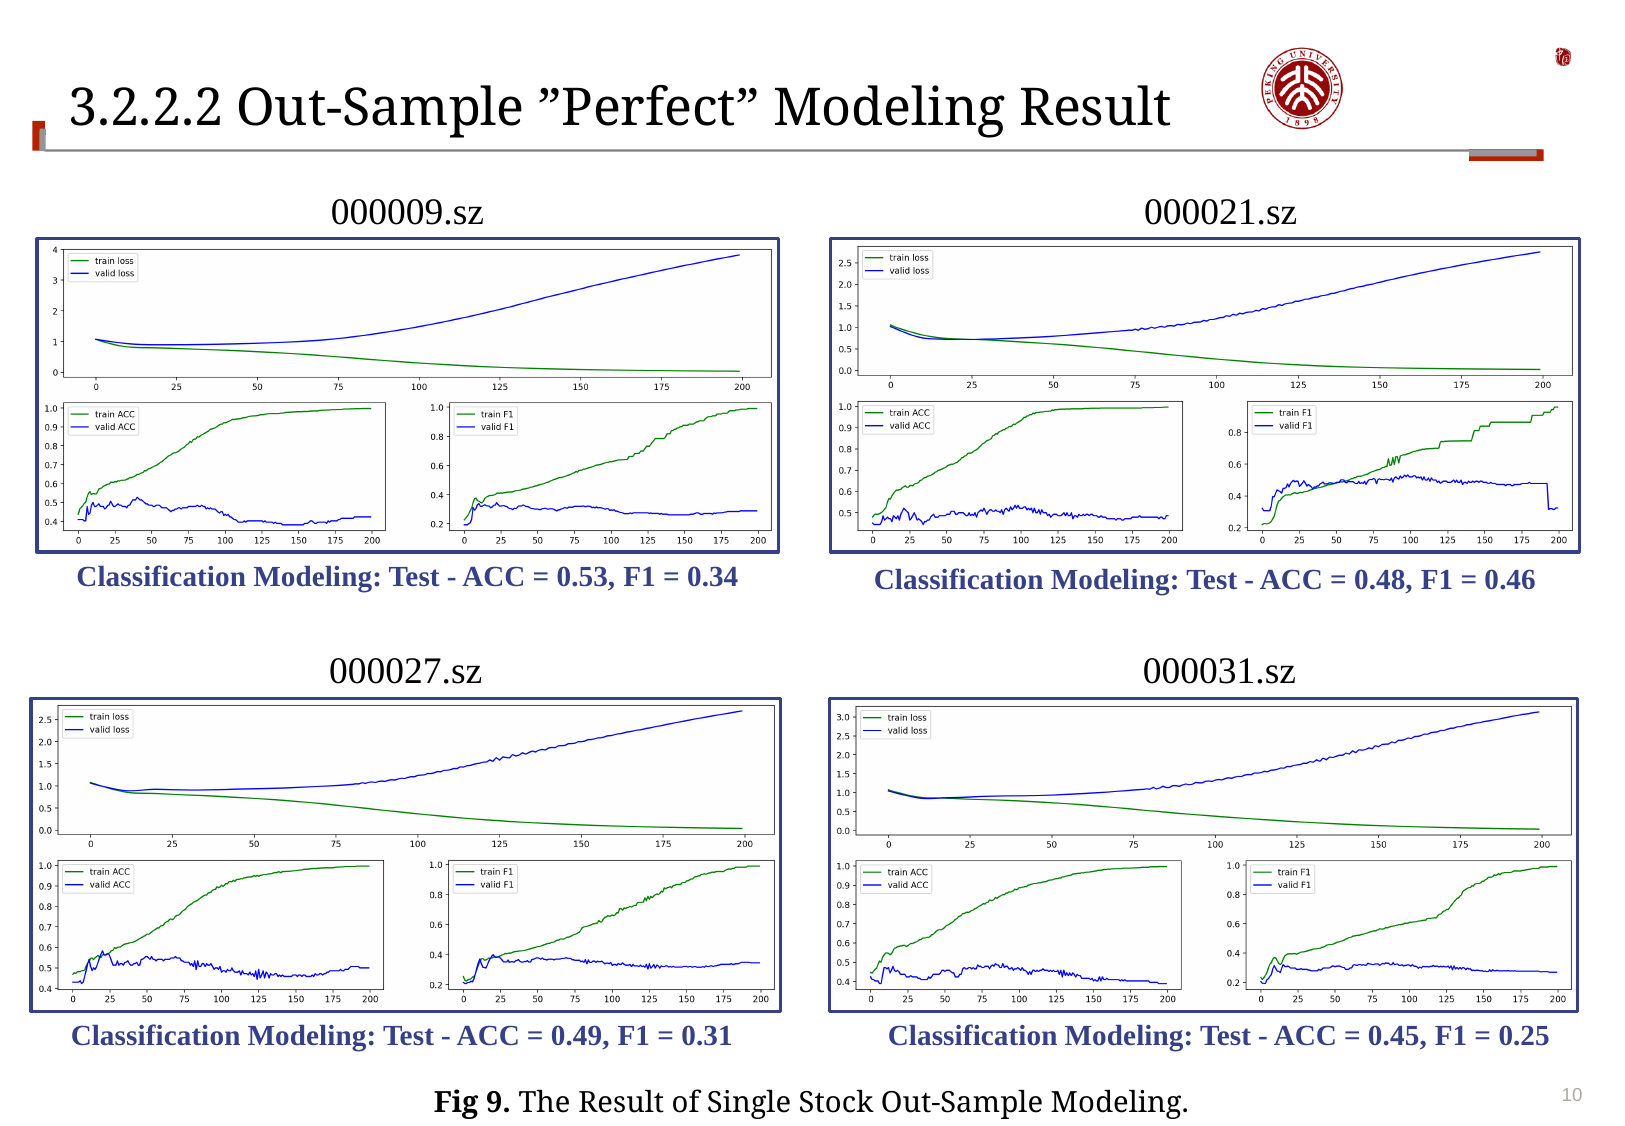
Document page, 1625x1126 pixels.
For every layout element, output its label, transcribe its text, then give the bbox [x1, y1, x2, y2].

title 3.2.2.2 Out-Sample ”Perfect” Modeling Result [67, 60, 1256, 150]
picture [1259, 31, 1581, 141]
text_box Fig 9. The Result of Single Stock Out-Sample Modeling. [267, 1083, 1356, 1119]
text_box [0, 179, 1625, 1053]
